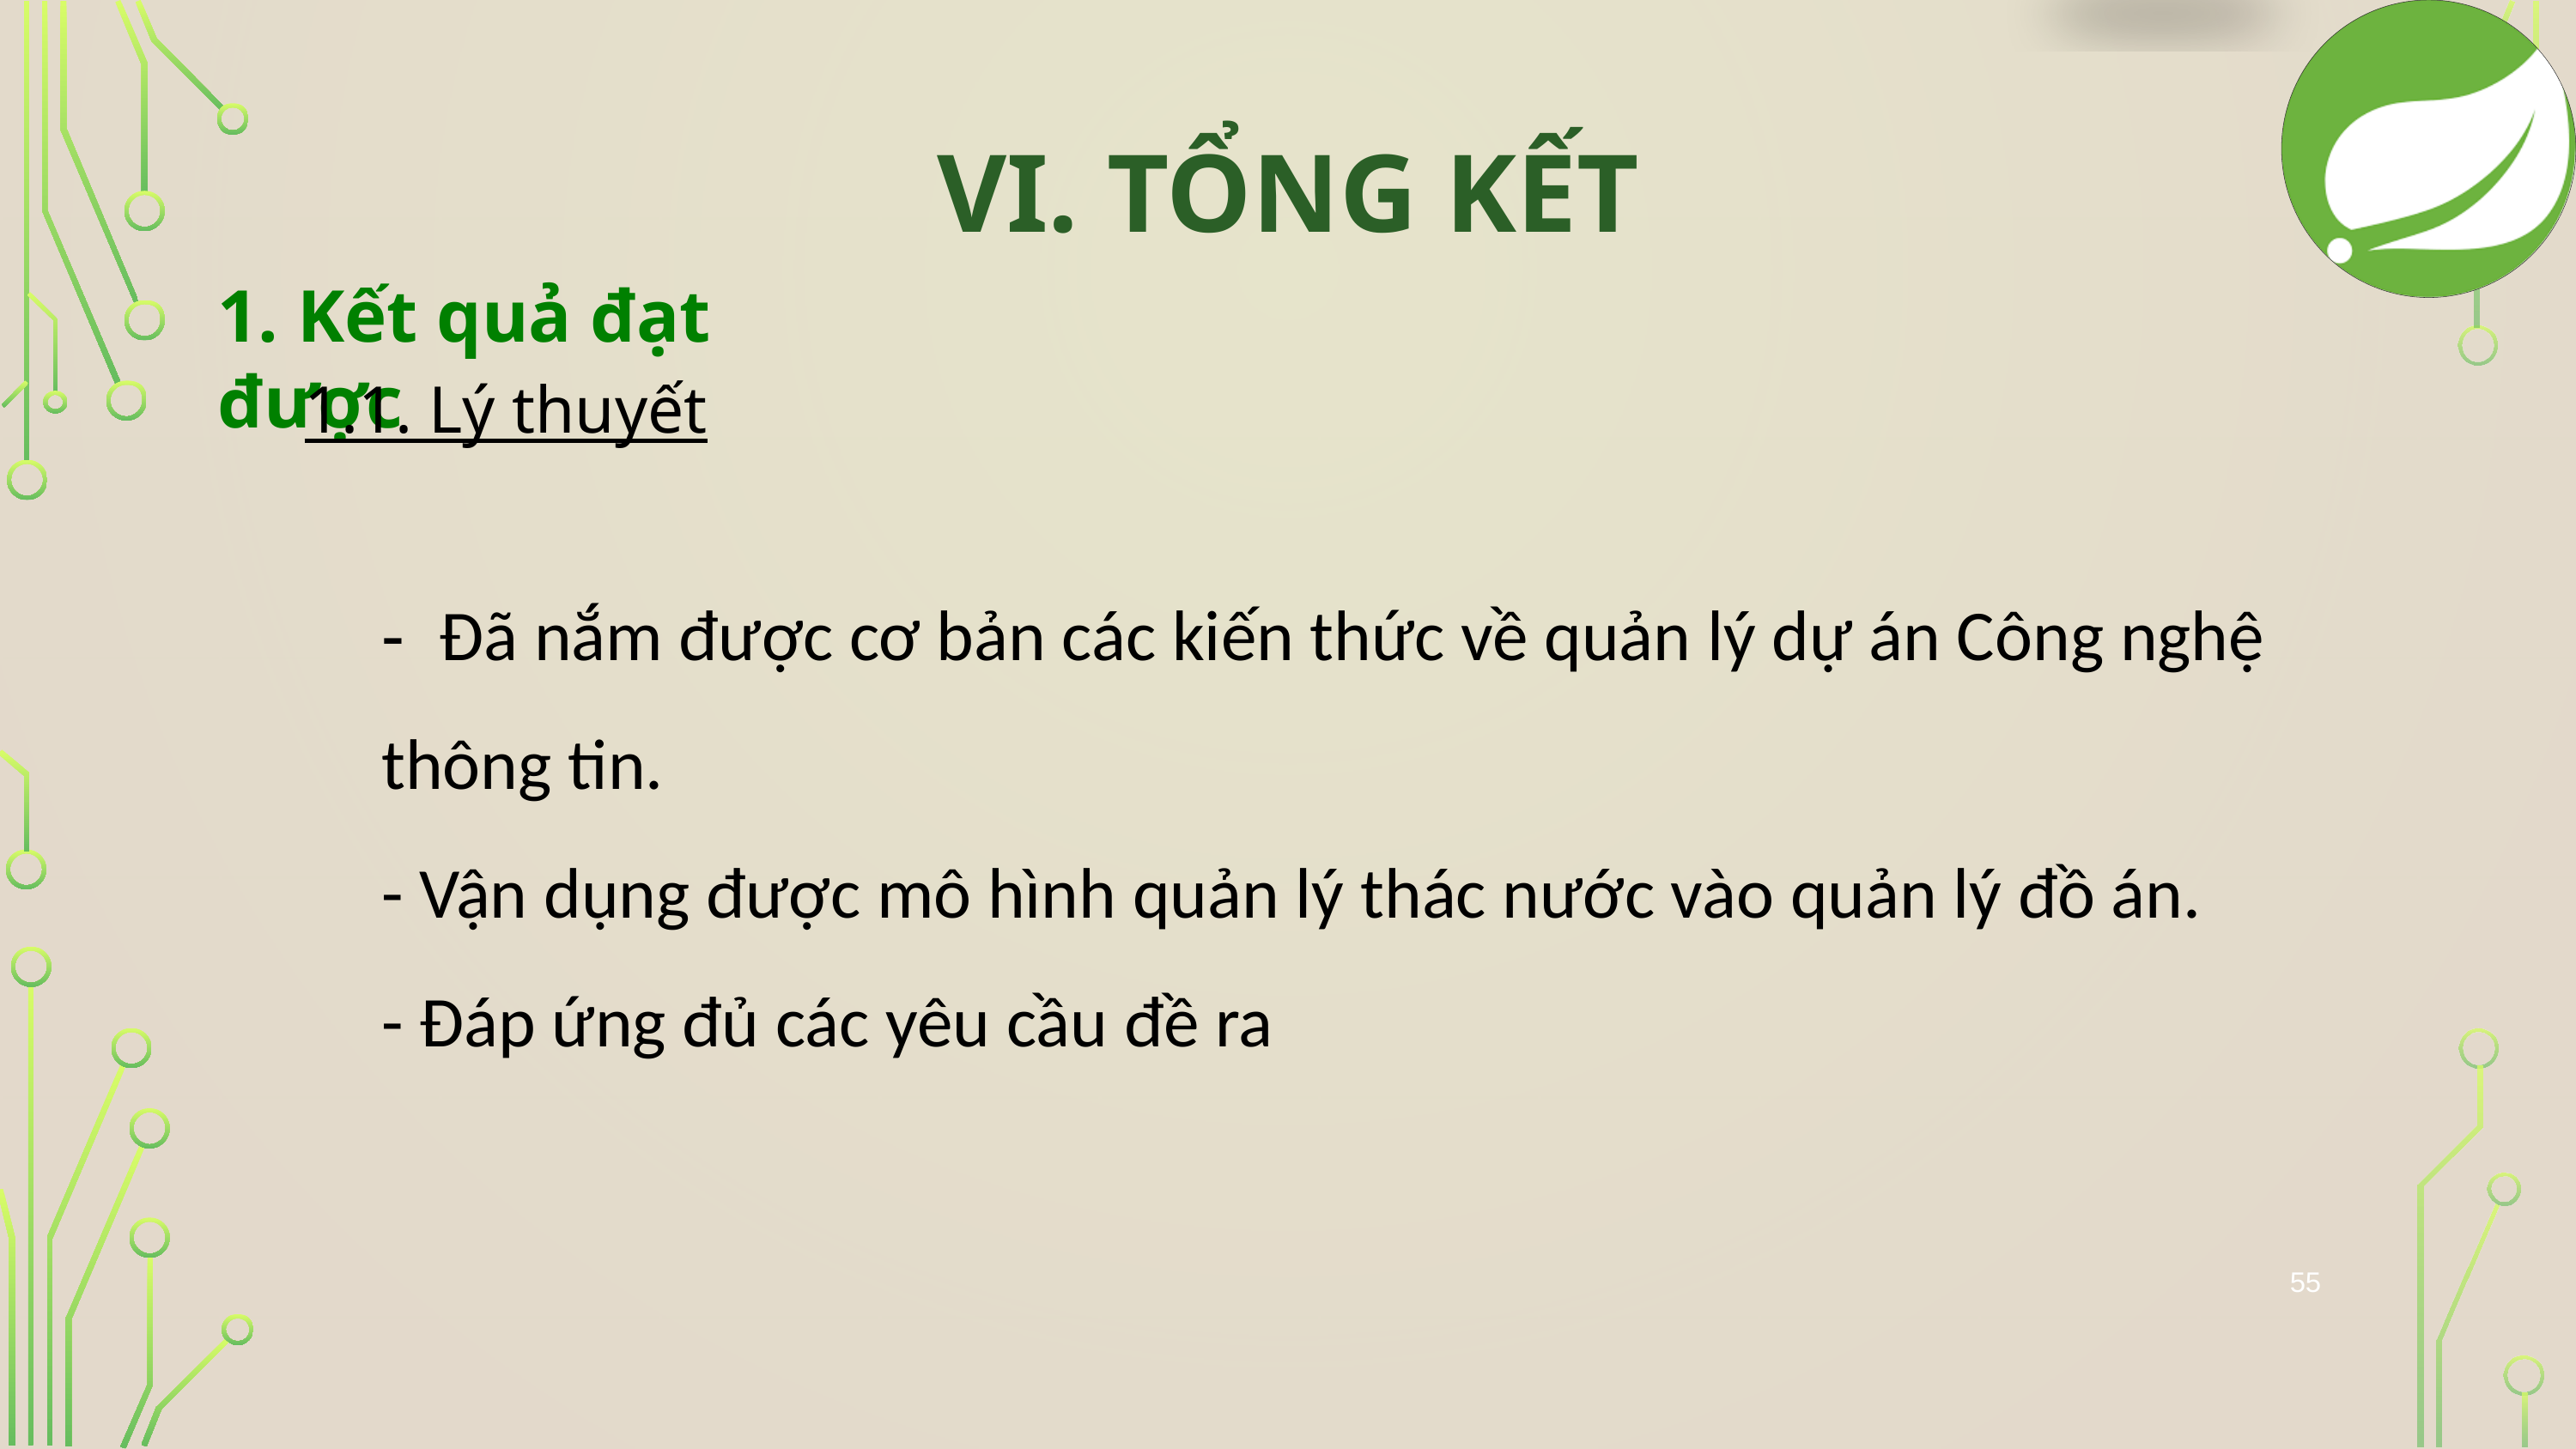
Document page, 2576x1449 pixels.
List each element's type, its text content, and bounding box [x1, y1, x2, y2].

text_box 1.1. Lý thuyết [291, 362, 792, 539]
text_box VI. TỔNG KẾT [644, 118, 1932, 225]
text_box [162, 225, 2441, 1407]
text_box - Đã nắm được cơ bản các kiến thức về quản lý dự án Công nghệ thông tin. - Vận dụng được mô hình quản lý thác nước vào quản lý đồ án. - Đáp ứng đủ các yêu cầu đề ra [240, 539, 2414, 1205]
text_box 1. Kết quả đạt được [204, 264, 878, 449]
picture [2281, 0, 2576, 298]
